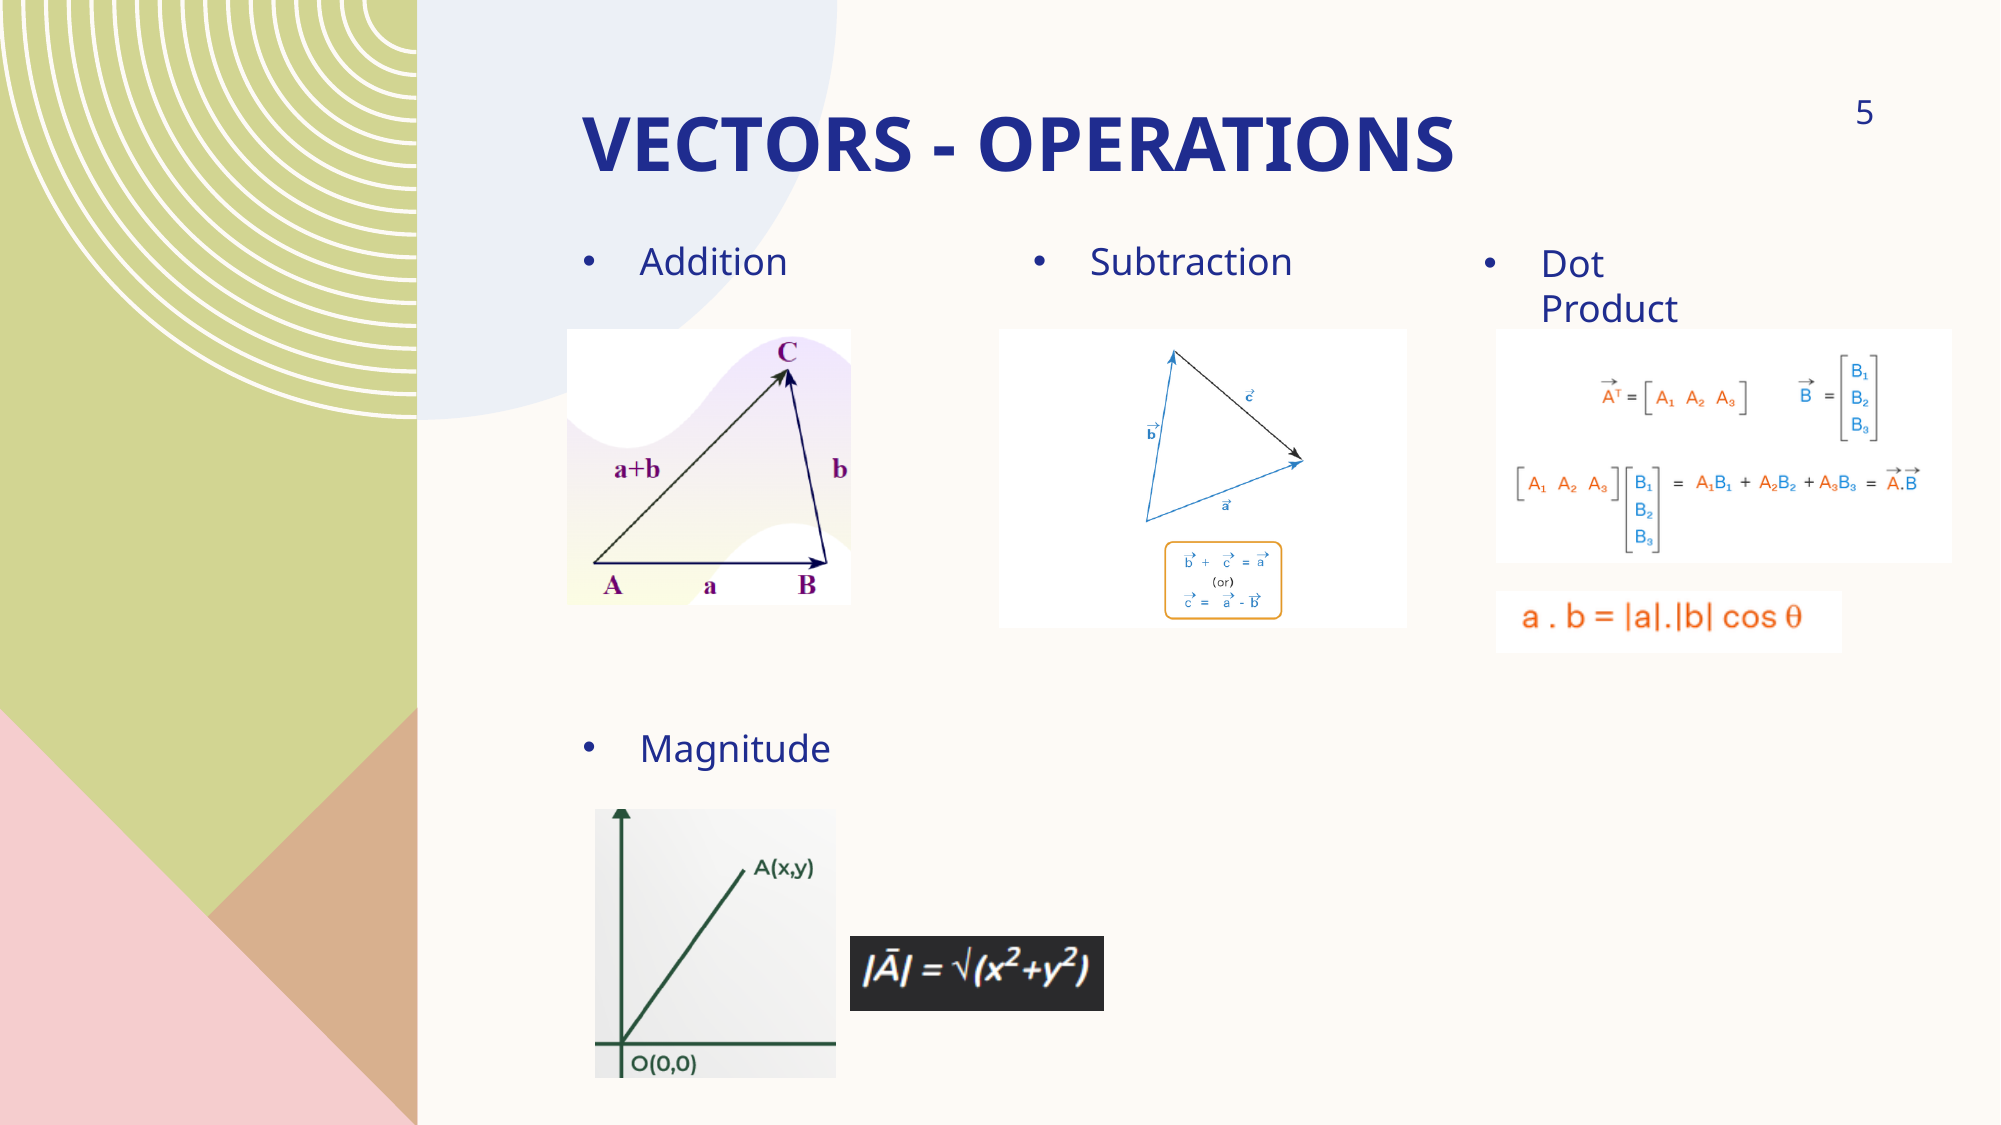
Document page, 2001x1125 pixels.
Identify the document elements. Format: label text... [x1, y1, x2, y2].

picture [567, 329, 851, 605]
list Addition [567, 238, 851, 329]
picture [1496, 591, 1842, 653]
picture [850, 936, 1104, 1011]
picture [595, 809, 836, 1079]
picture [999, 329, 1407, 628]
text_box Subtraction [1018, 238, 1316, 329]
picture [1496, 329, 1952, 563]
text_box Magnitude [567, 724, 851, 817]
title Vectors - Operations [567, 23, 1875, 187]
slide_number 5 [1699, 75, 1875, 153]
text_box Dot Product [1468, 239, 1766, 332]
